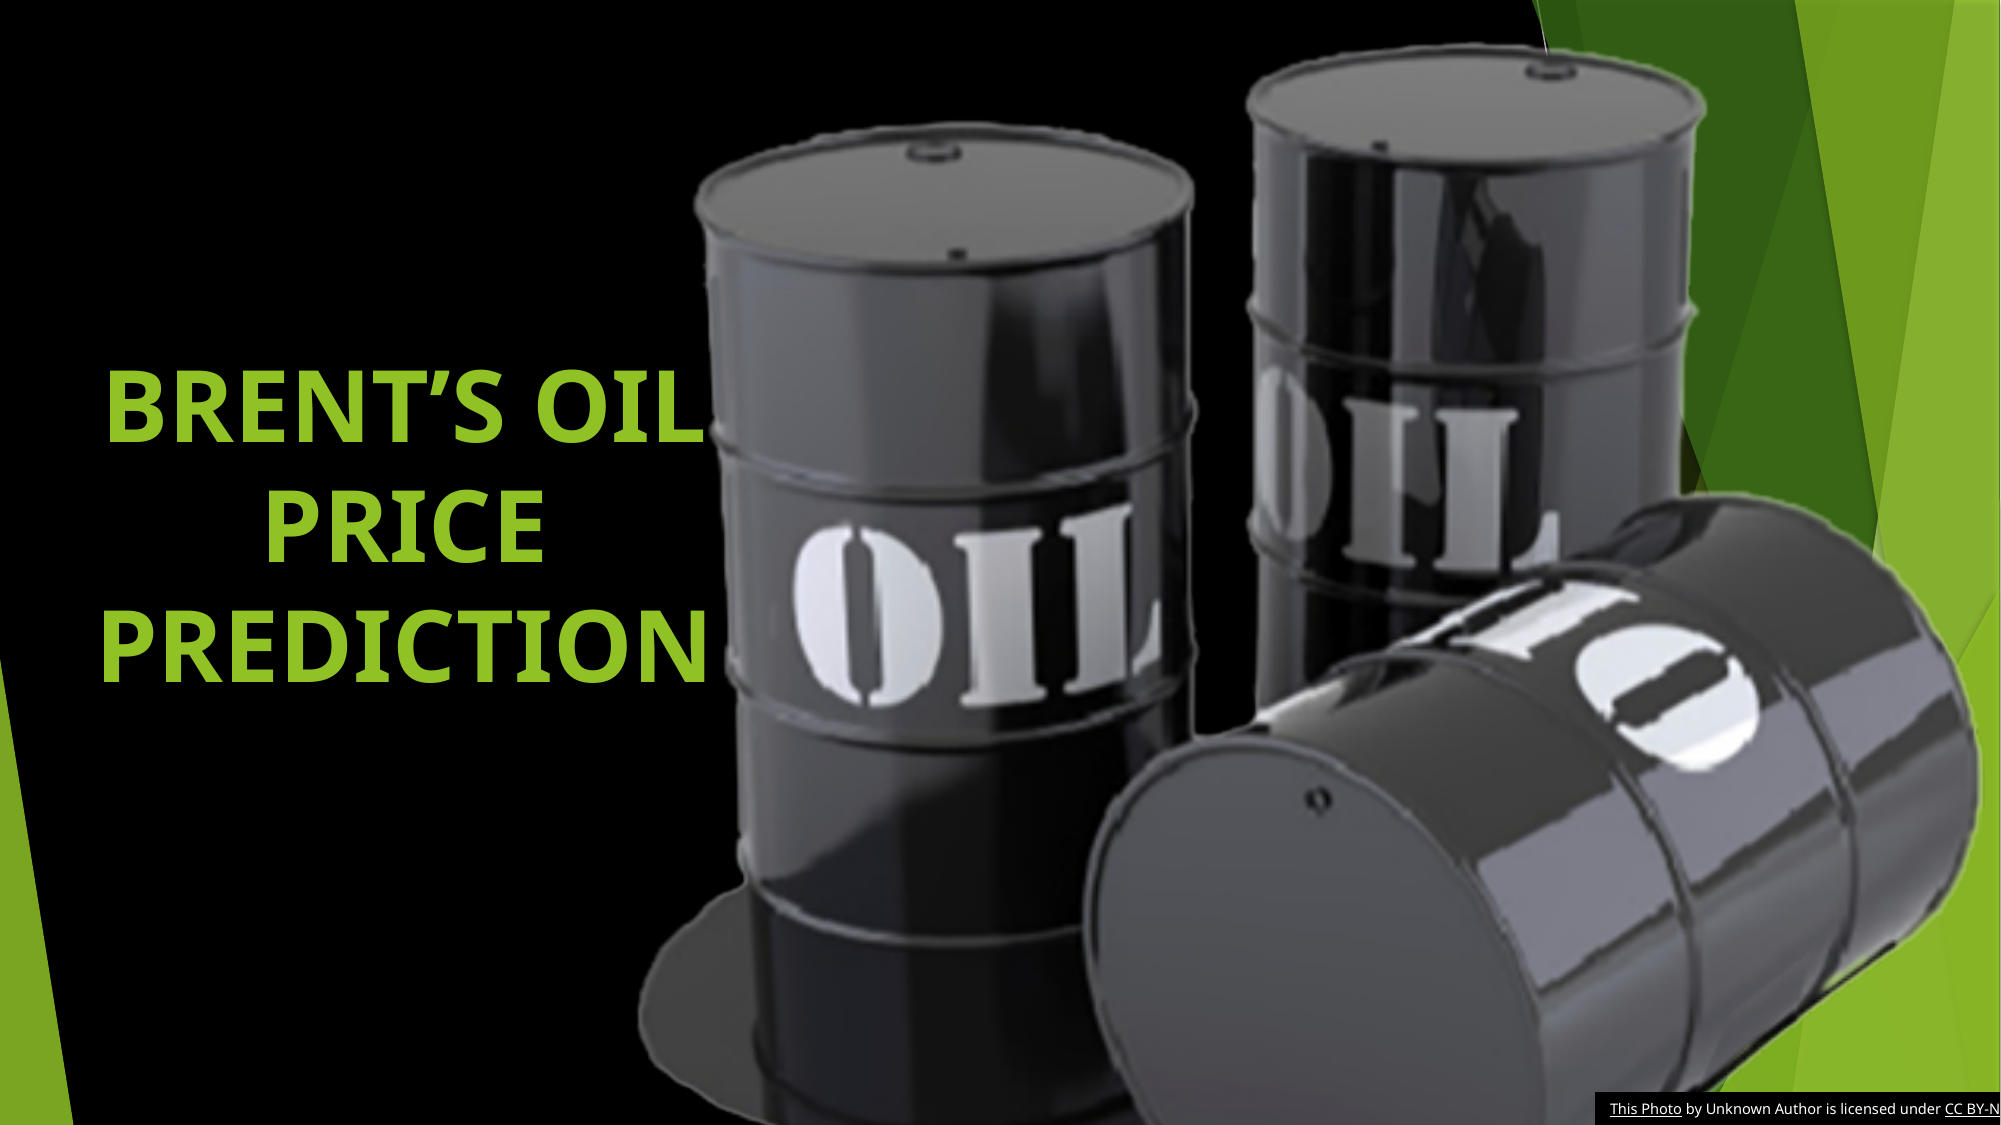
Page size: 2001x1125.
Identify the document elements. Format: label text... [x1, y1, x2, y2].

title BRENT’S OIL PRICE PREDICTION [78, 184, 600, 710]
picture [605, 0, 2001, 1125]
